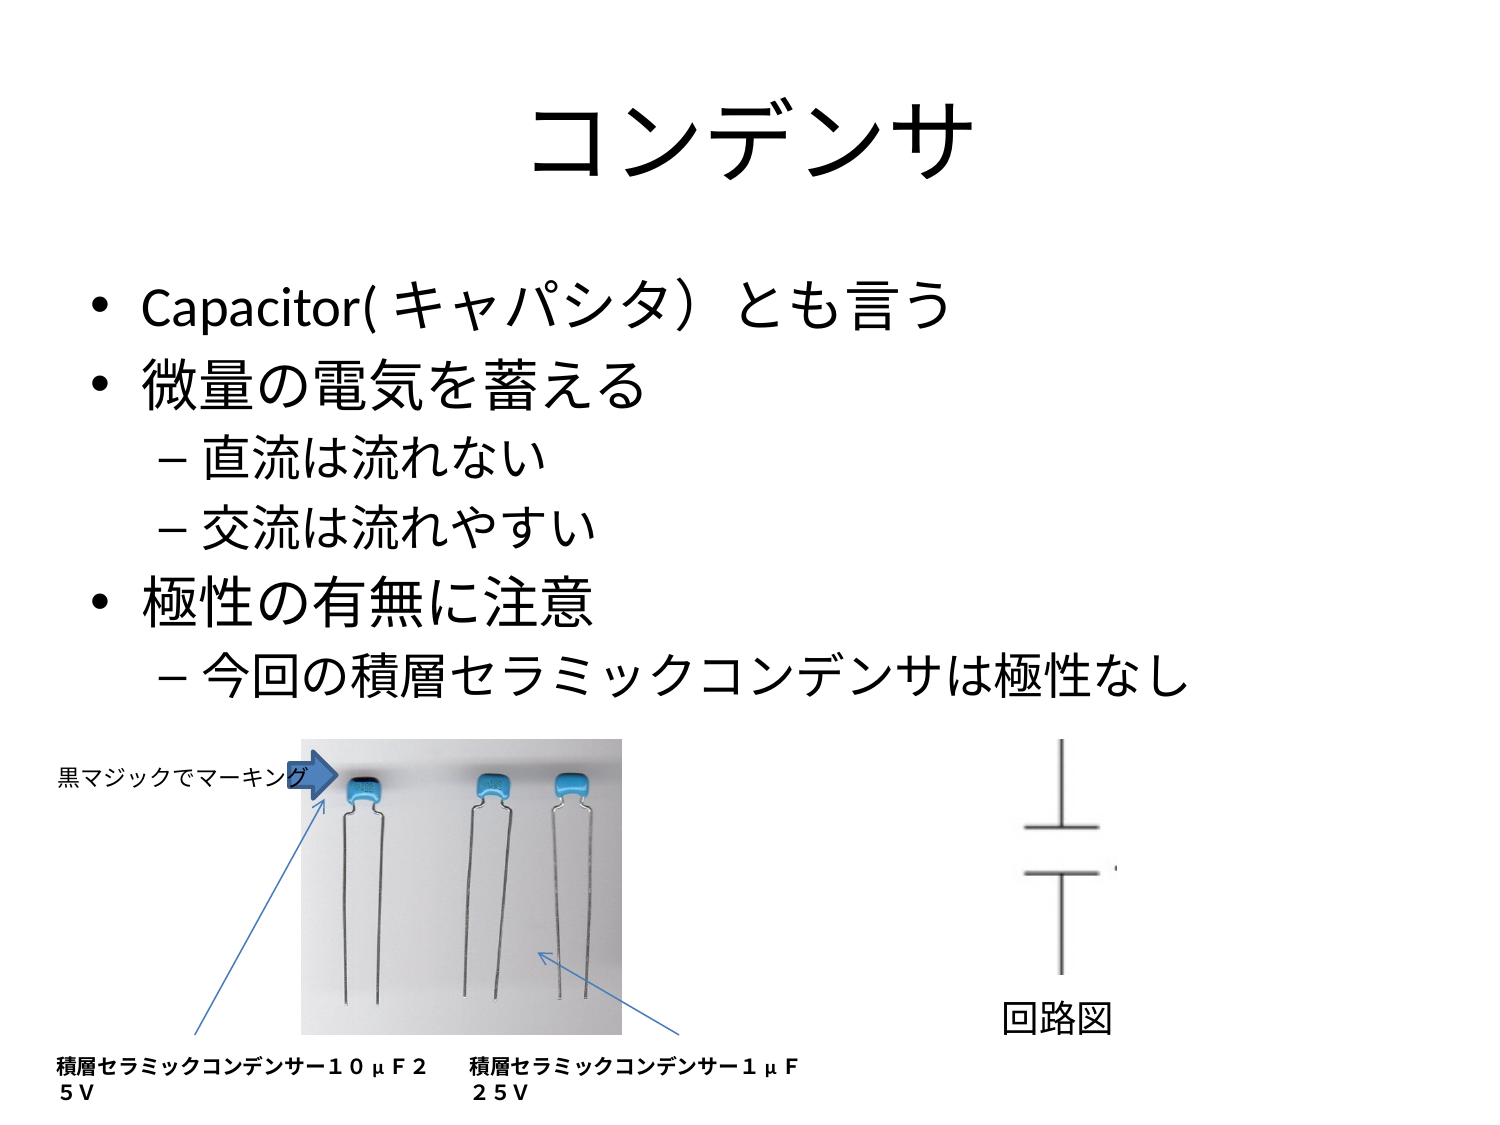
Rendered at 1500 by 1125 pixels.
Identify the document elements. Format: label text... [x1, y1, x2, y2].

text_box 積層セラミックコンデンサー１μＦ２５Ｖ [454, 1046, 821, 1112]
title コンデンサ [75, 45, 1425, 233]
text_box 黒マジックでマーキング [42, 755, 295, 799]
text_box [194, 798, 325, 1036]
picture [300, 739, 622, 1036]
text_box 積層セラミックコンデンサー１０μＦ２５Ｖ [41, 1046, 450, 1112]
list Capacitor(キャパシタ）とも言う 微量の電気を蓄える 直流は流れない 交流は流れやすい 極性の有無に注意 今回の積層セラミックコンデンサは極性なし [75, 262, 1425, 716]
text_box 回路図 [987, 987, 1130, 1048]
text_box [537, 951, 680, 1036]
picture [998, 739, 1117, 975]
